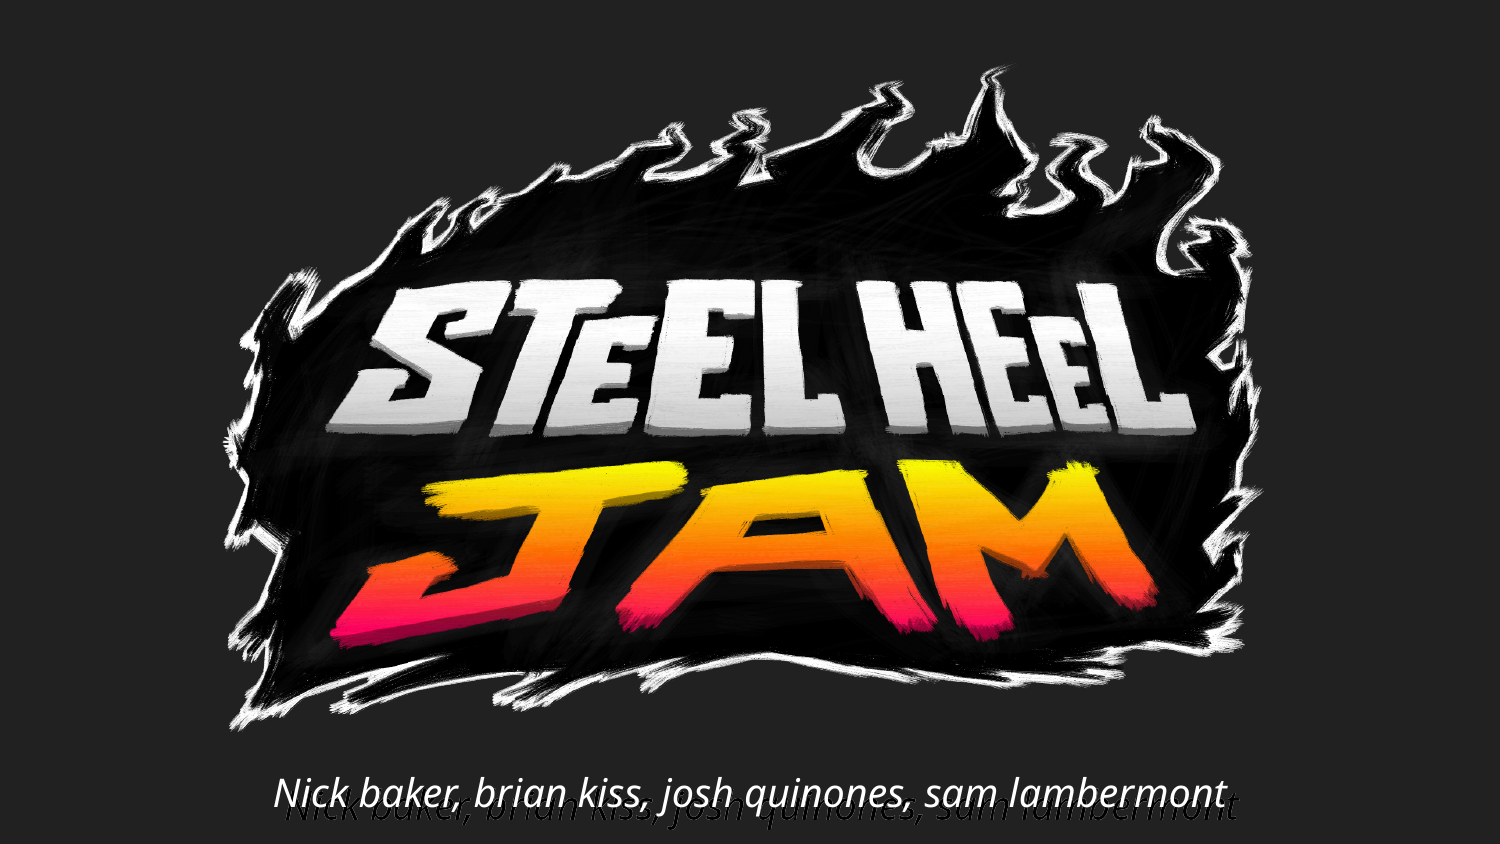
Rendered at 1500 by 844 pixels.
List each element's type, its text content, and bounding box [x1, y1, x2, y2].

title Nick baker, brian kiss, josh quinones, sam lambermont [51, 497, 1449, 834]
picture [155, 19, 1345, 782]
